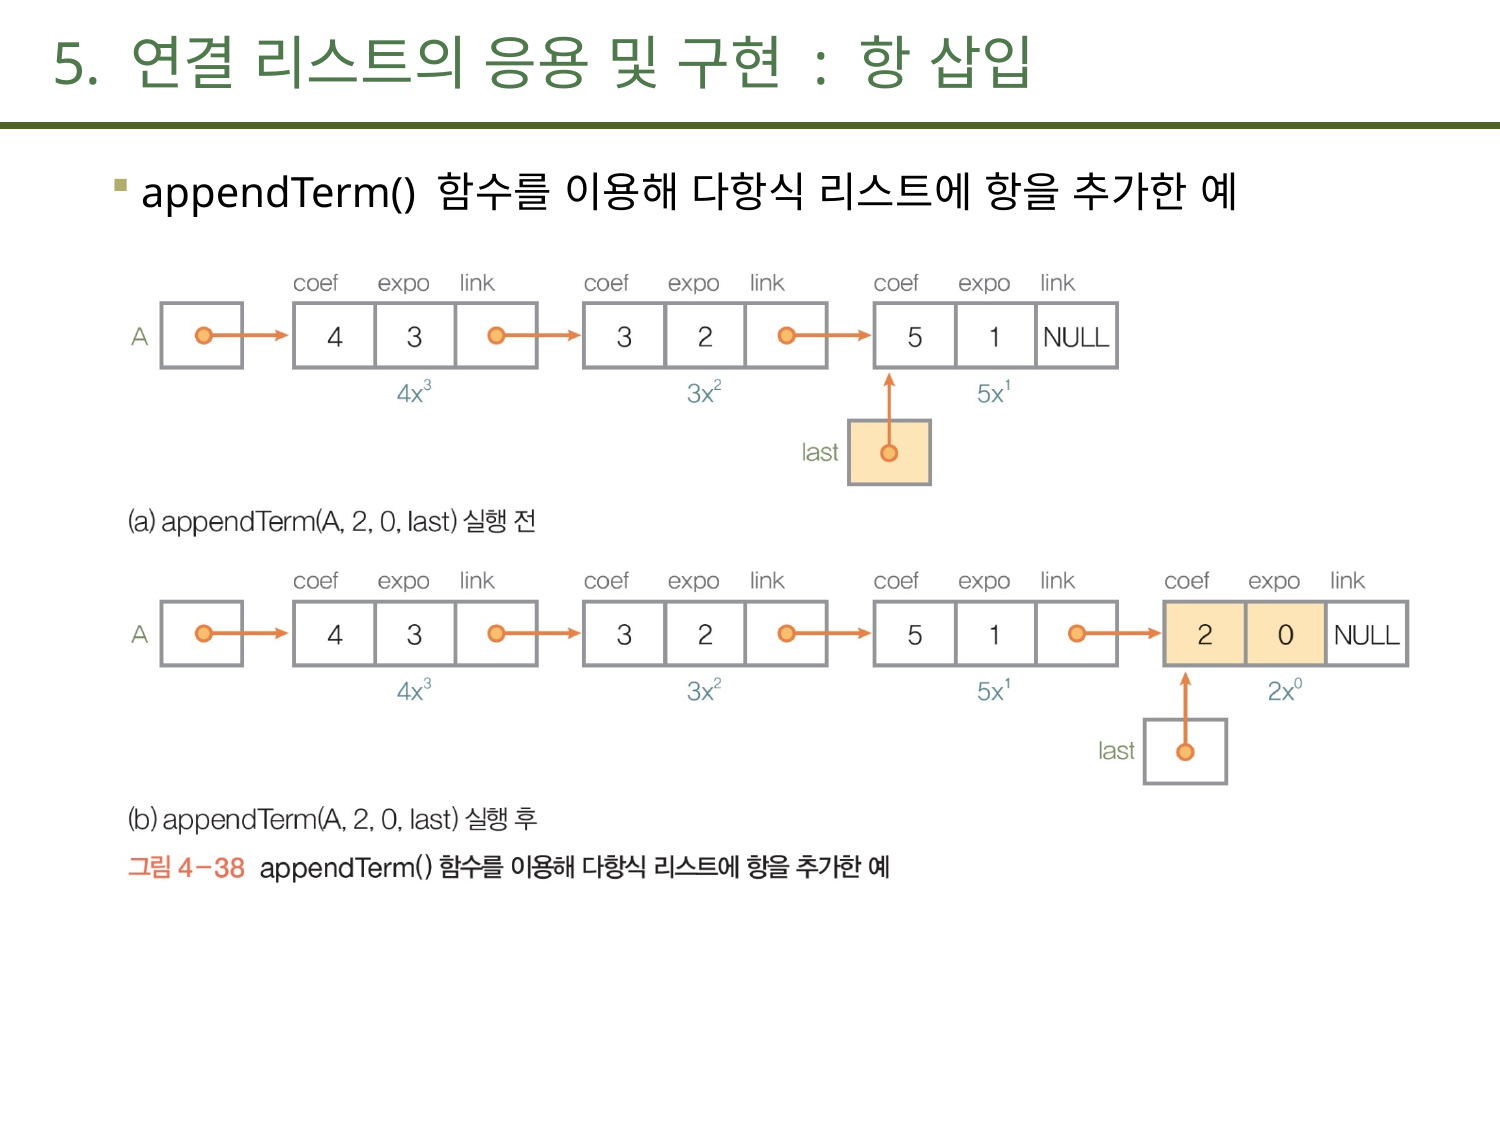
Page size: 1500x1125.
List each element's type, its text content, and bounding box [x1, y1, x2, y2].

list appendTerm() 함수를 이용해 다항식 리스트에 항을 추가한 예 [37, 152, 1463, 1091]
title 5. 연결 리스트의 응용 및 구현 : 항 삽입 [37, 13, 1278, 109]
picture [110, 255, 1420, 892]
